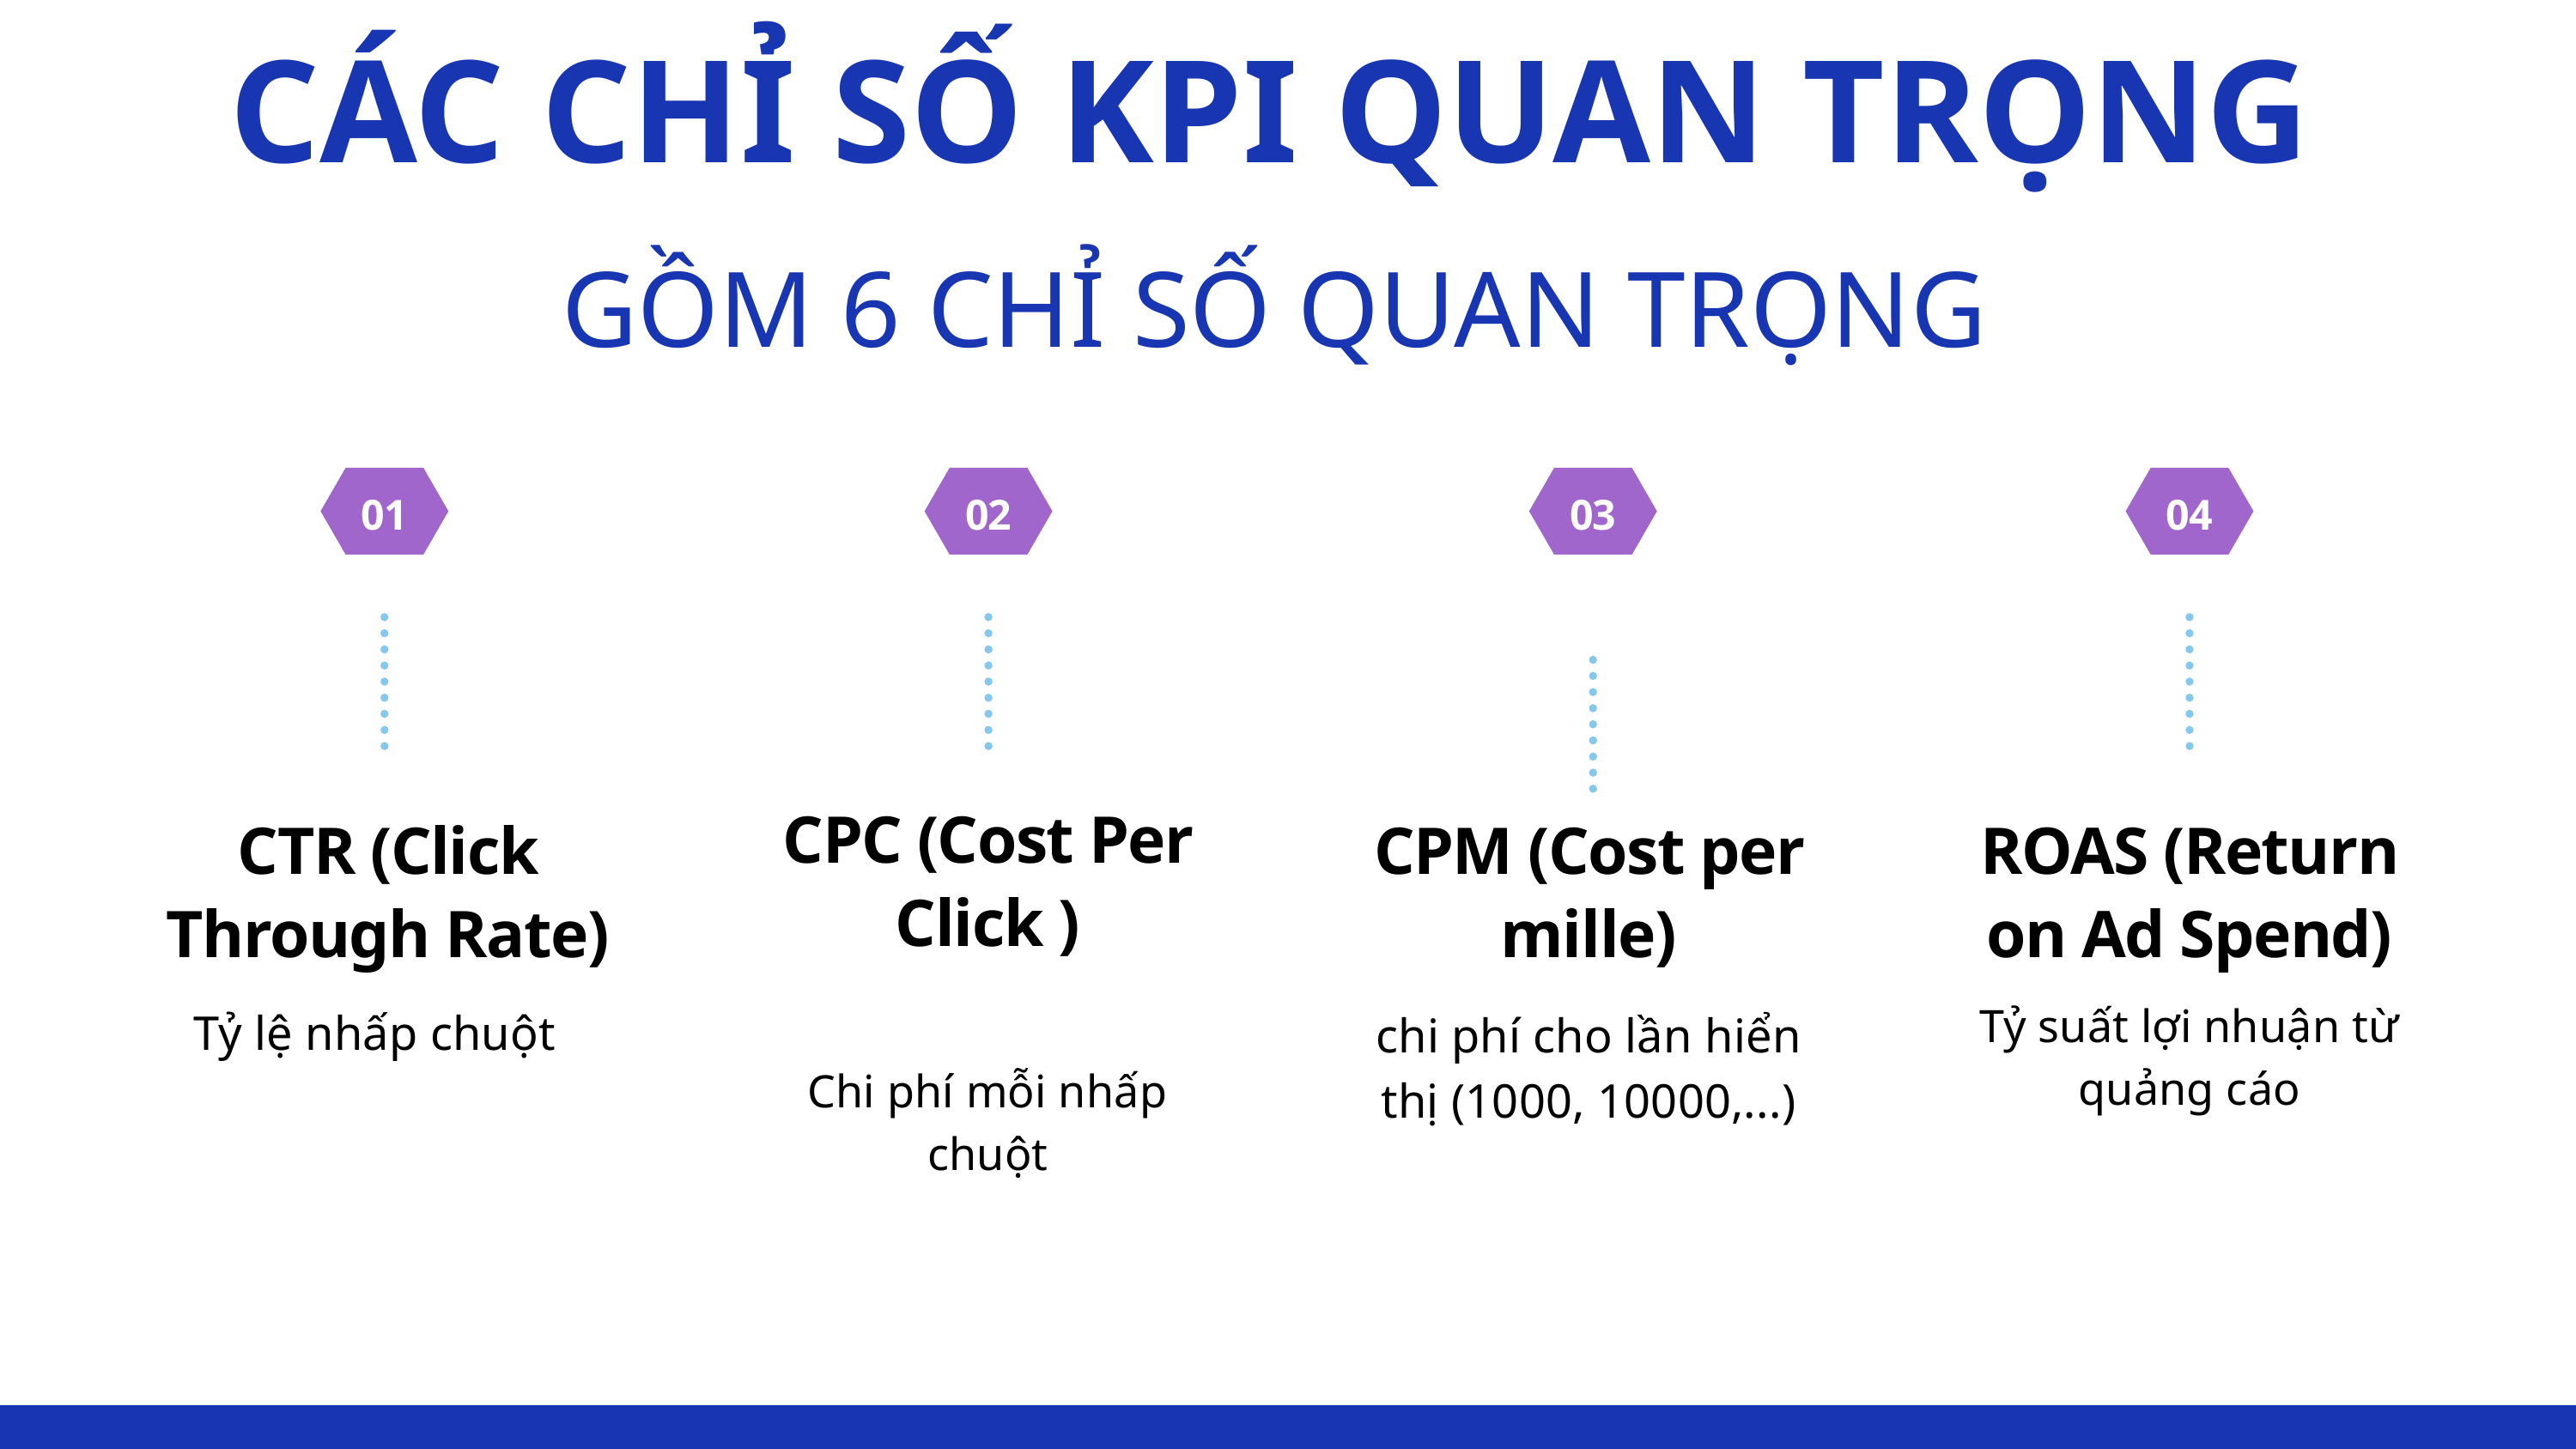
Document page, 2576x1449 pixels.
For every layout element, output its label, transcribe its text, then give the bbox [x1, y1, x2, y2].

text_box CÁC CHỈ SỐ KPI QUAN TRỌNG [183, 35, 2393, 191]
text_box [1528, 467, 1657, 555]
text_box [320, 467, 449, 555]
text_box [139, 808, 630, 1057]
text_box [0, 1404, 2576, 1449]
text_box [1947, 808, 2432, 1109]
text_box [1346, 808, 1831, 1124]
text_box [2125, 467, 2254, 555]
text_box GỒM 6 CHỈ SỐ QUAN TRỌNG [183, 252, 2393, 368]
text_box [745, 797, 1230, 1113]
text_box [924, 467, 1053, 555]
